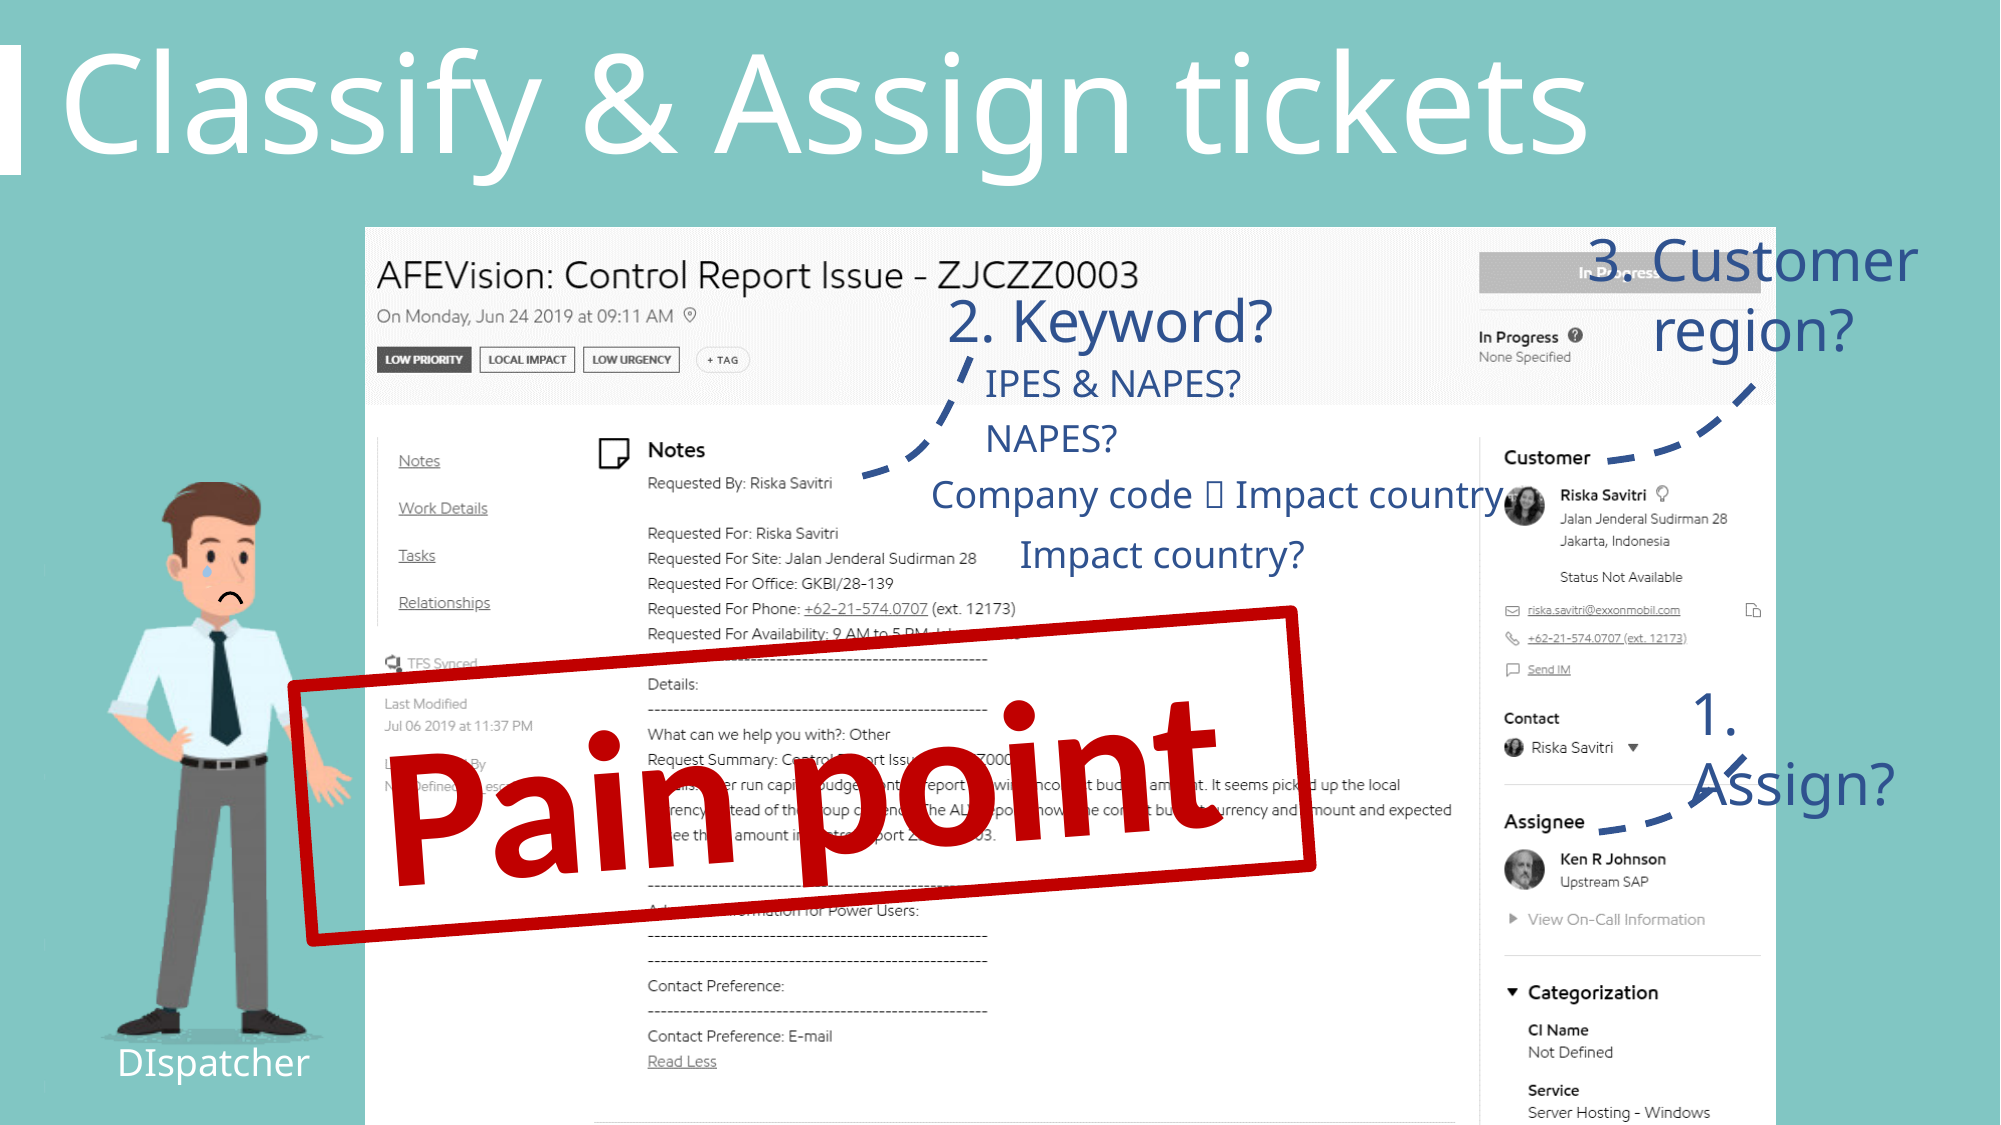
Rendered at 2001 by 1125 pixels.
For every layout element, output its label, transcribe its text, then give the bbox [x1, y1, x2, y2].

text_box Classify & Assign tickets [43, 8, 1822, 189]
picture [365, 227, 1776, 1125]
text_box 1. Assign? [1776, 670, 1967, 825]
text_box 3. Customer region? [1553, 215, 1954, 371]
picture [44, 482, 360, 1108]
text_box [0, 45, 21, 175]
text_box Pain point [360, 681, 365, 937]
